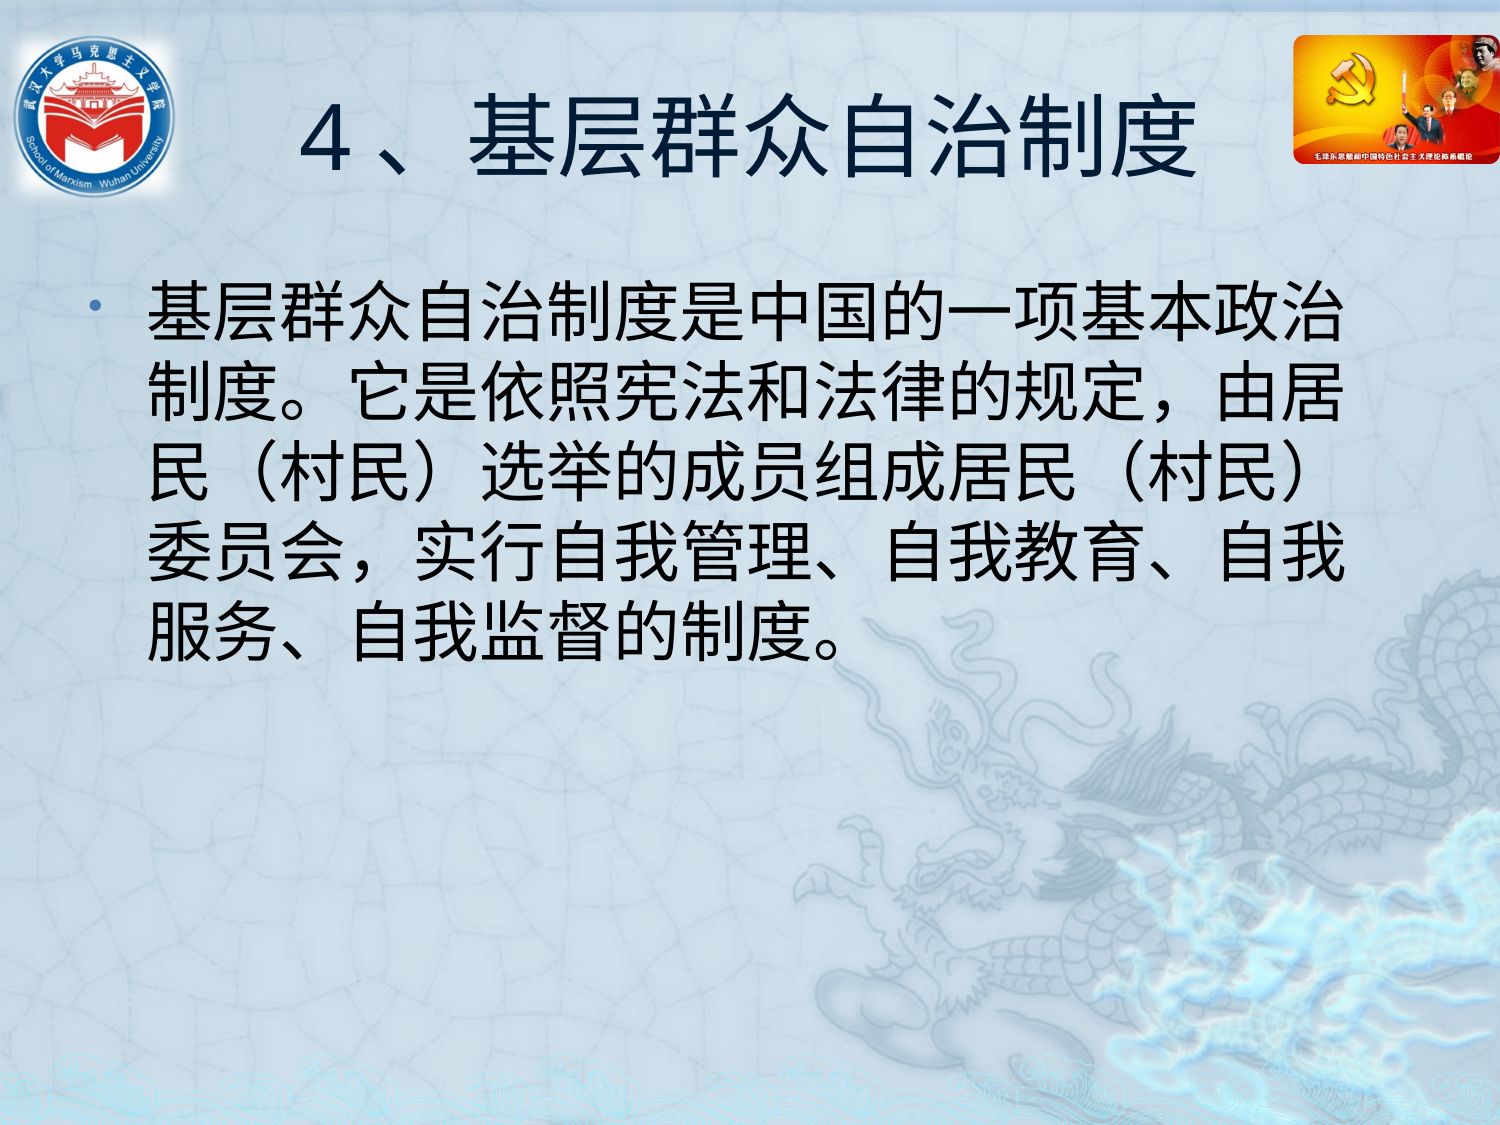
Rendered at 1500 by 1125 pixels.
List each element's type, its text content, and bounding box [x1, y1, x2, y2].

picture [28, 51, 75, 183]
picture [1293, 35, 1500, 164]
title 4、基层群众自治制度 [75, 45, 1425, 223]
list 基层群众自治制度是中国的一项基本政治制度。它是依照宪法和法律的规定，由居民（村民）选举的成员组成居民（村民）委员会，实行自我管理、自我教育、自我服务、自我监督的制度。 [75, 262, 1425, 1005]
